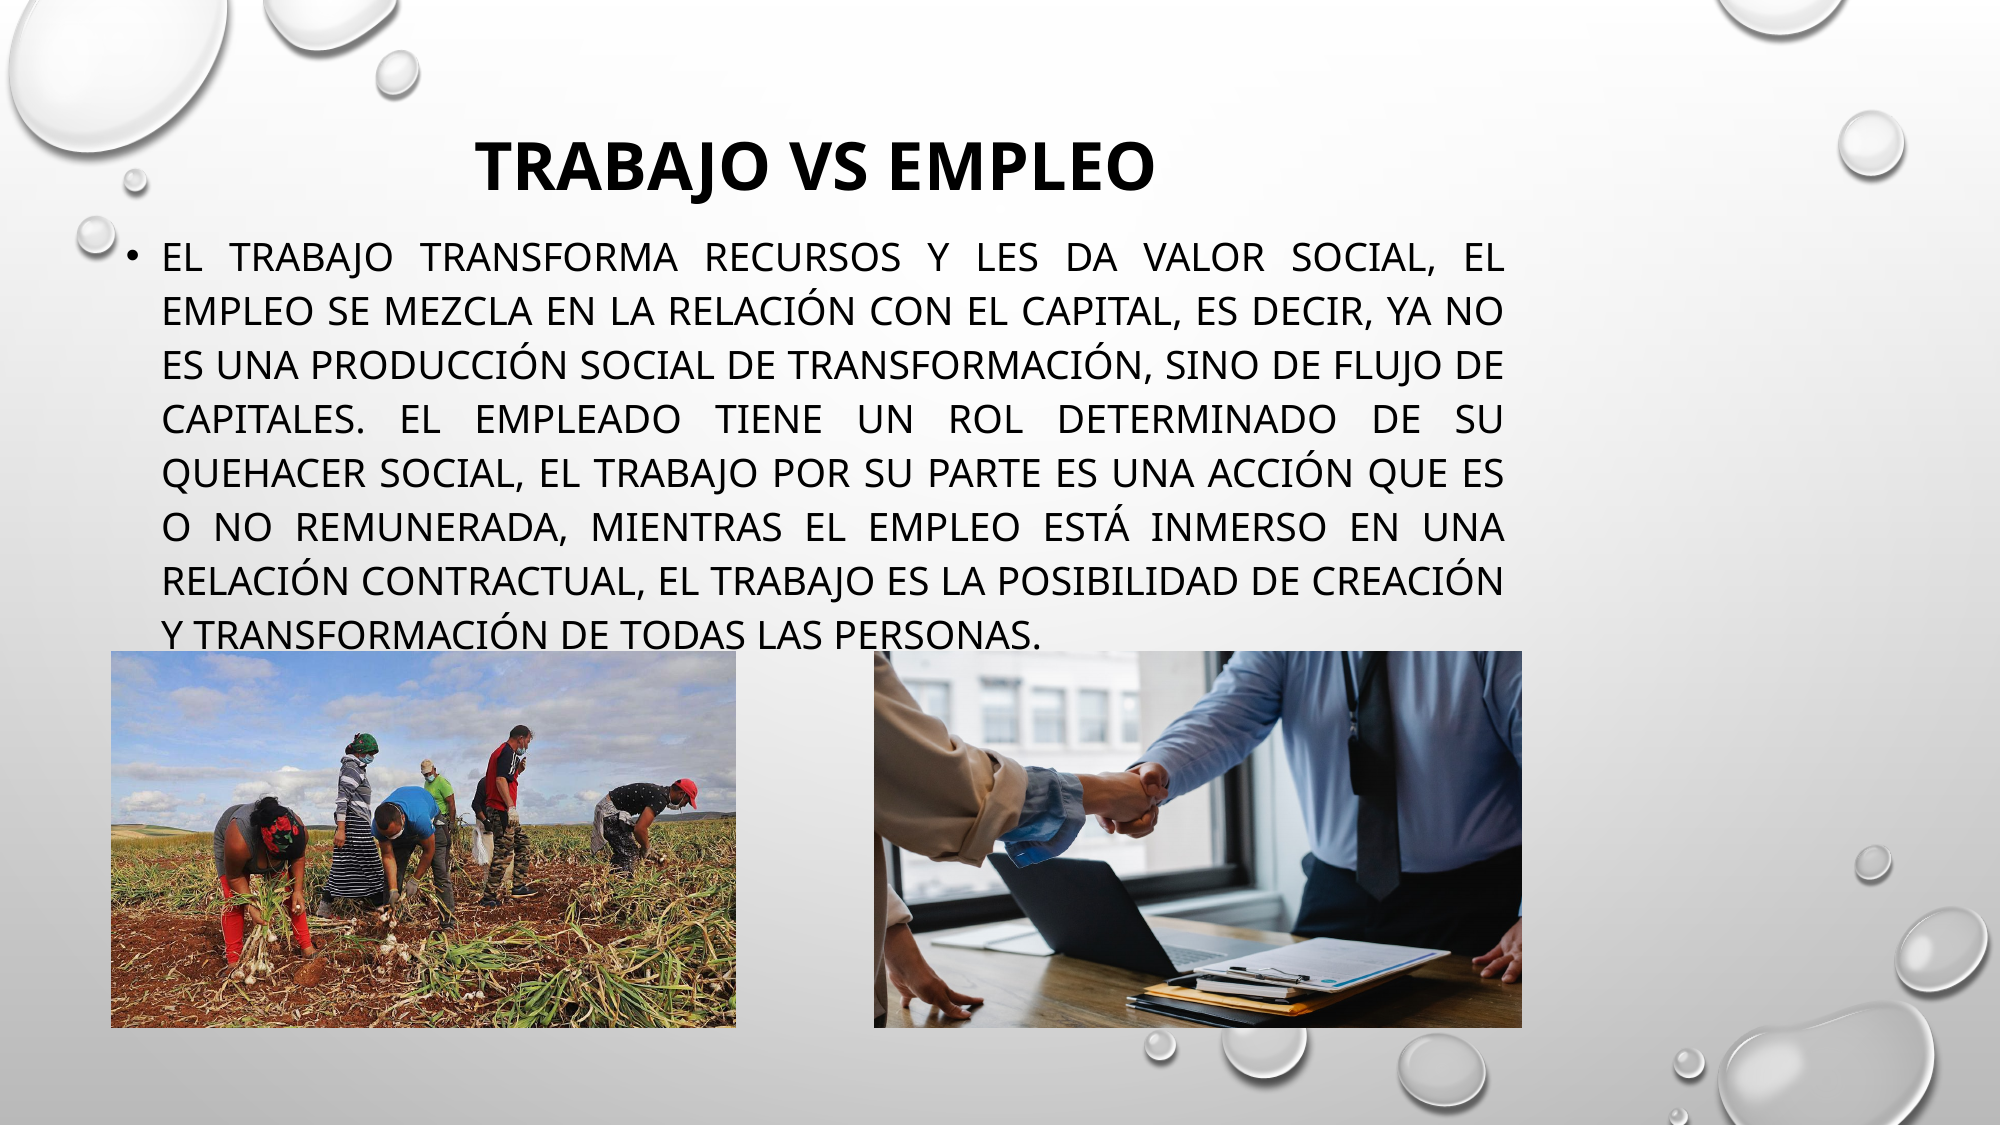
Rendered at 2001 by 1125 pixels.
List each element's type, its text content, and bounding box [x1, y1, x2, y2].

text_box El trabajo transforma recursos y les da valor social, el empleo se mezcla en la relación con el capital, es decir, ya no es una producción social de transformación, sino de flujo de capitales. El empleado tiene un rol determinado de su quehacer social, el trabajo por su parte es una acción que es o no remunerada, mientras el empleo está inmerso en una relación contractual, el trabajo es la posibilidad de creación y transformación de todas las personas. [111, 217, 1522, 670]
picture [0, 0, 2000, 1125]
title Trabajo vs Empleo [111, 99, 1522, 217]
